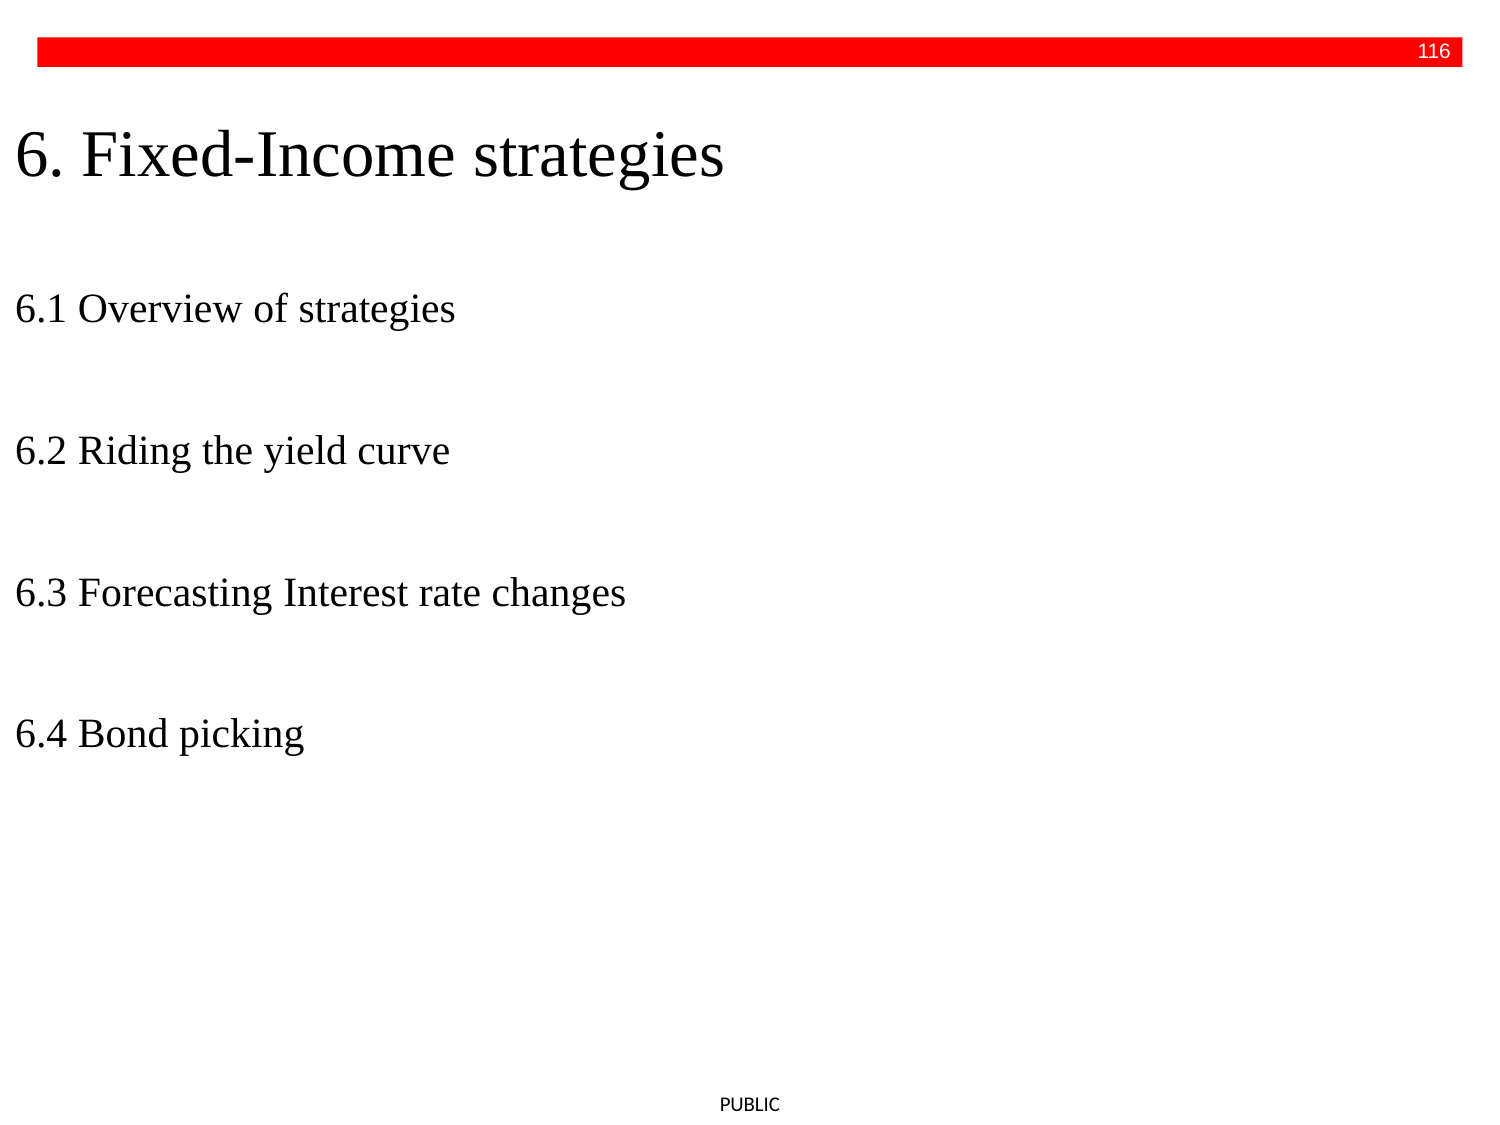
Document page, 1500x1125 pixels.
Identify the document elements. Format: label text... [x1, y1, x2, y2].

text_box 6. Fixed-Income strategies 6.1 Overview of strategies 6.2 Riding the yield curve 6.3 Forecasting Interest rate changes 6.4 Bond picking [0, 101, 1475, 863]
footer [512, 1042, 988, 1103]
